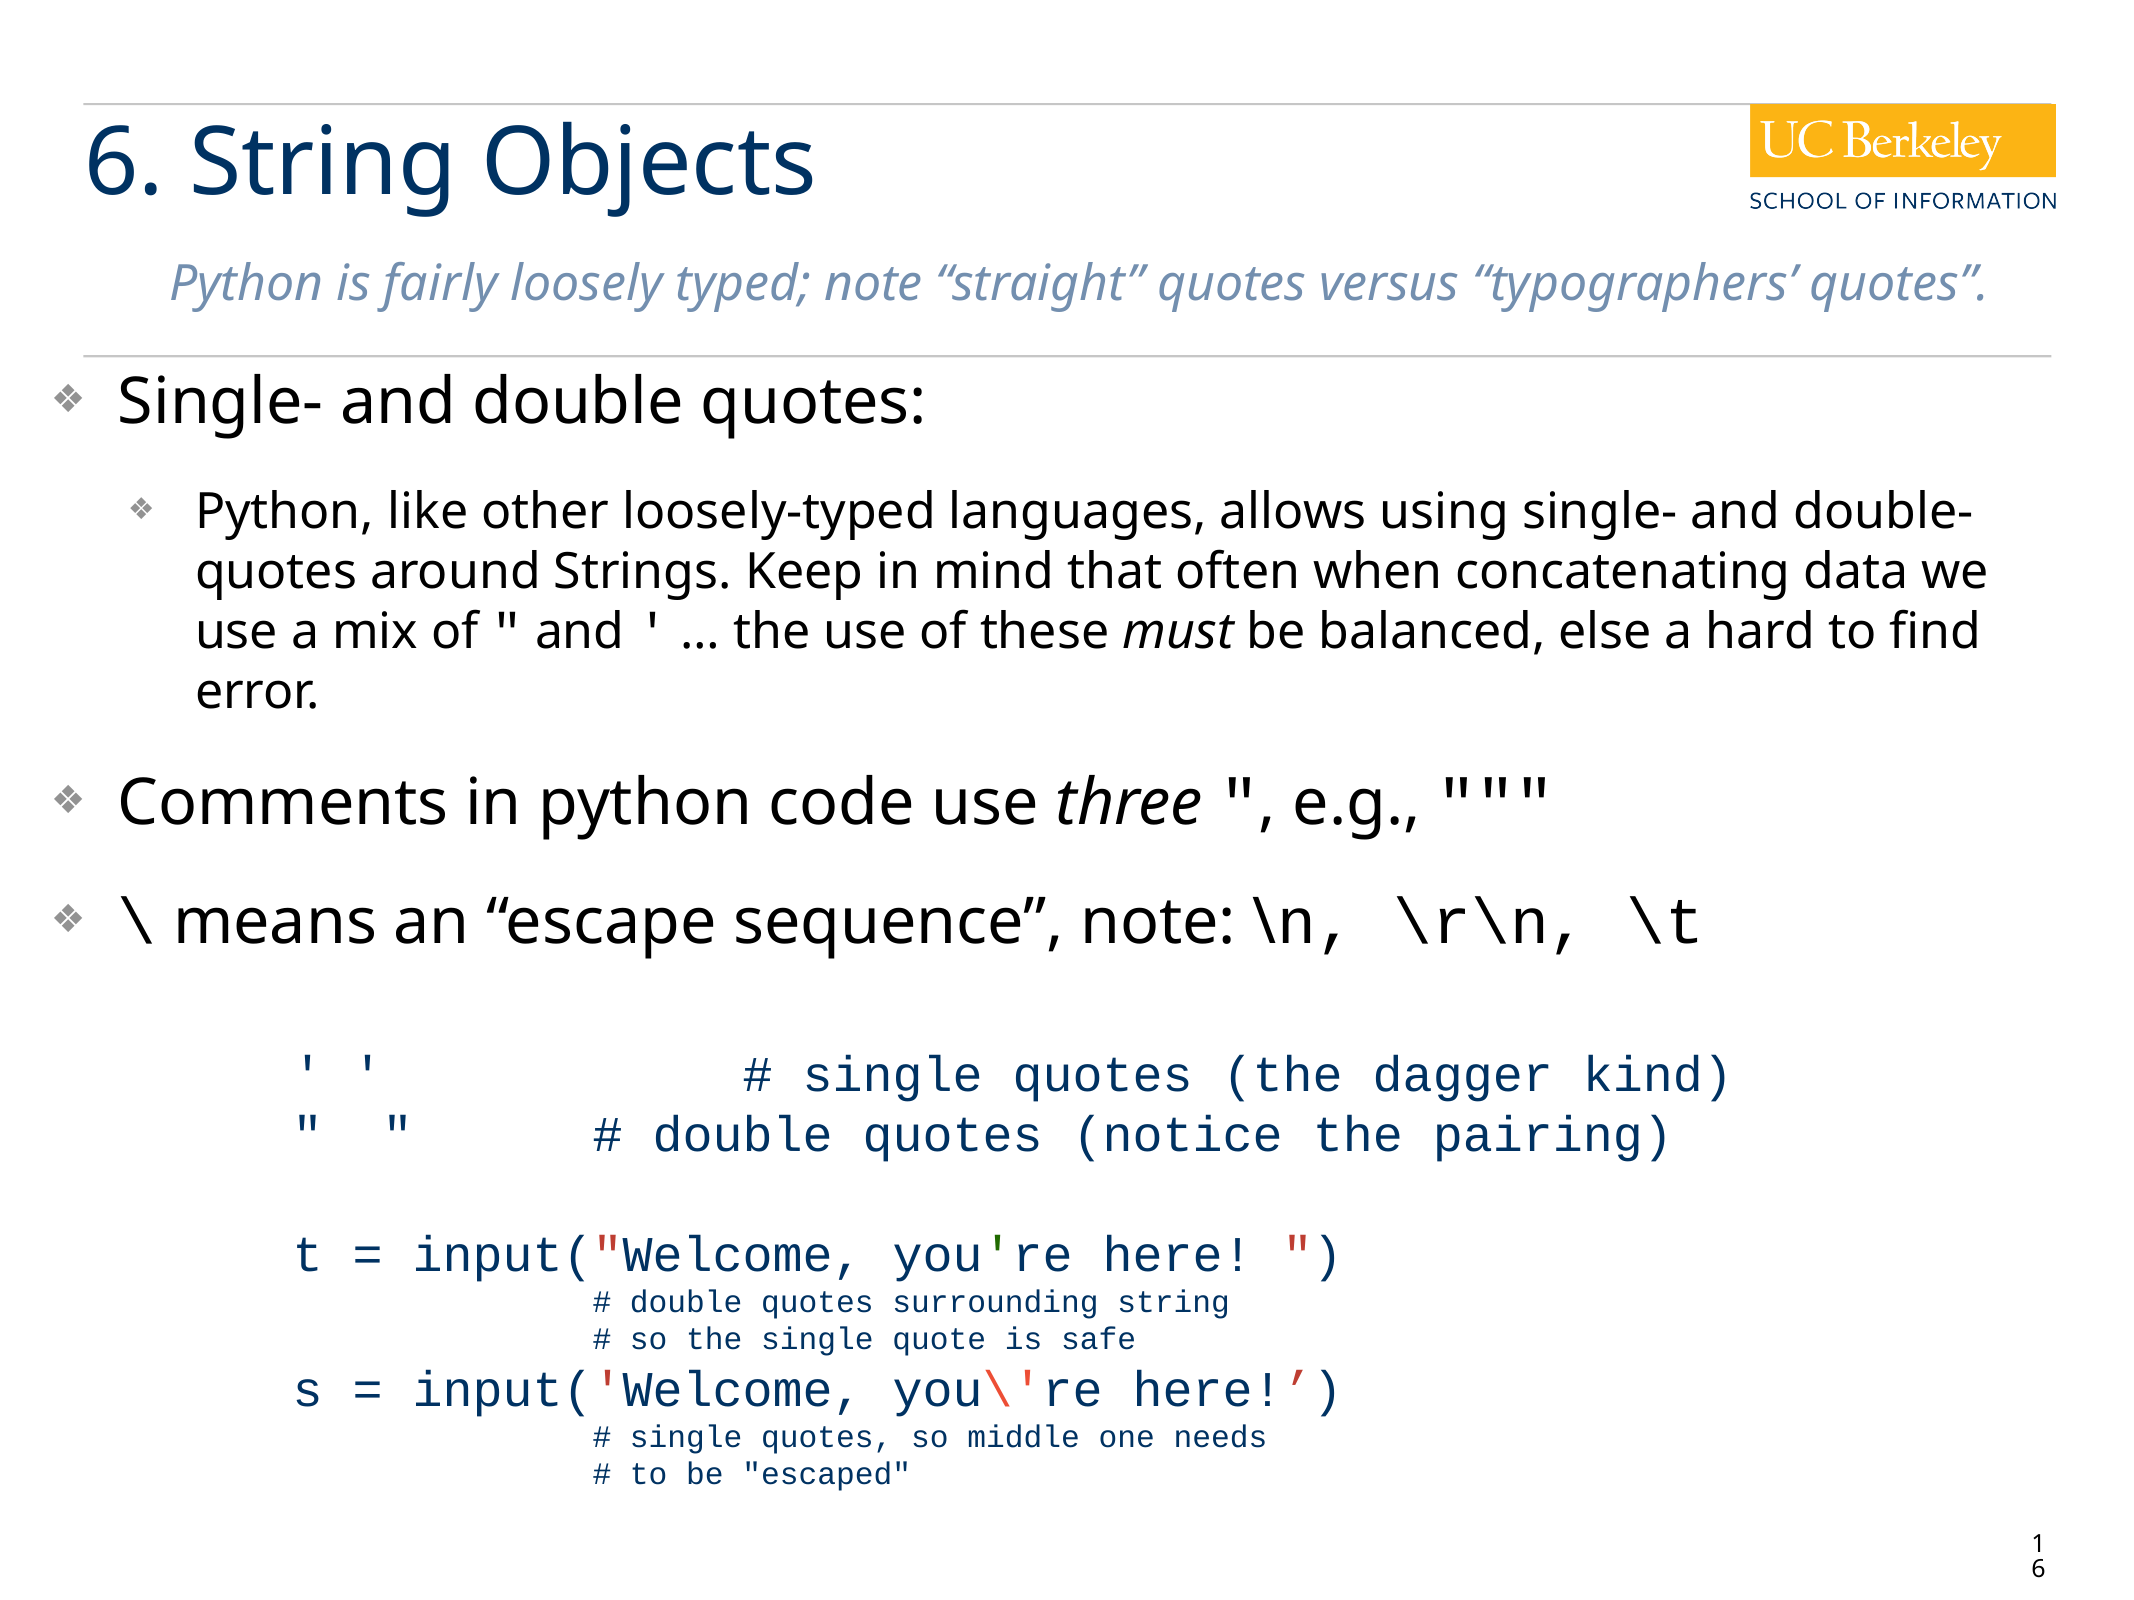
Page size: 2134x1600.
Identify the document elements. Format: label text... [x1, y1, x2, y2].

picture [1750, 104, 2056, 209]
text_box ' ' # single quotes (the dagger kind) " " # double quotes (notice the pairing) t = input("Welcome, you're here! ") # double quotes surrounding string # so the single quote is safe s = input('Welcome, you\'re here!’) # single quotes, so middle one needs # to be "escaped" [284, 1032, 1741, 1500]
title 6. String Objects [76, 103, 1696, 241]
list Python is fairly loosely typed; note “straight” quotes versus “typographers’ quotes”. [160, 241, 2031, 318]
slide_number 16 [2022, 1518, 2063, 1567]
list Single- and double quotes: Python, like other loosely-typed languages, allows using single- and double-quotes around Strings. Keep in mind that often when concatenating data we use a mix of " and ' … the use of these must be balanced, else a hard to find error. Comments in python code use three ", e.g., """ \ means an “escape sequence”, note: \n, \r\n, \t [42, 350, 2041, 953]
